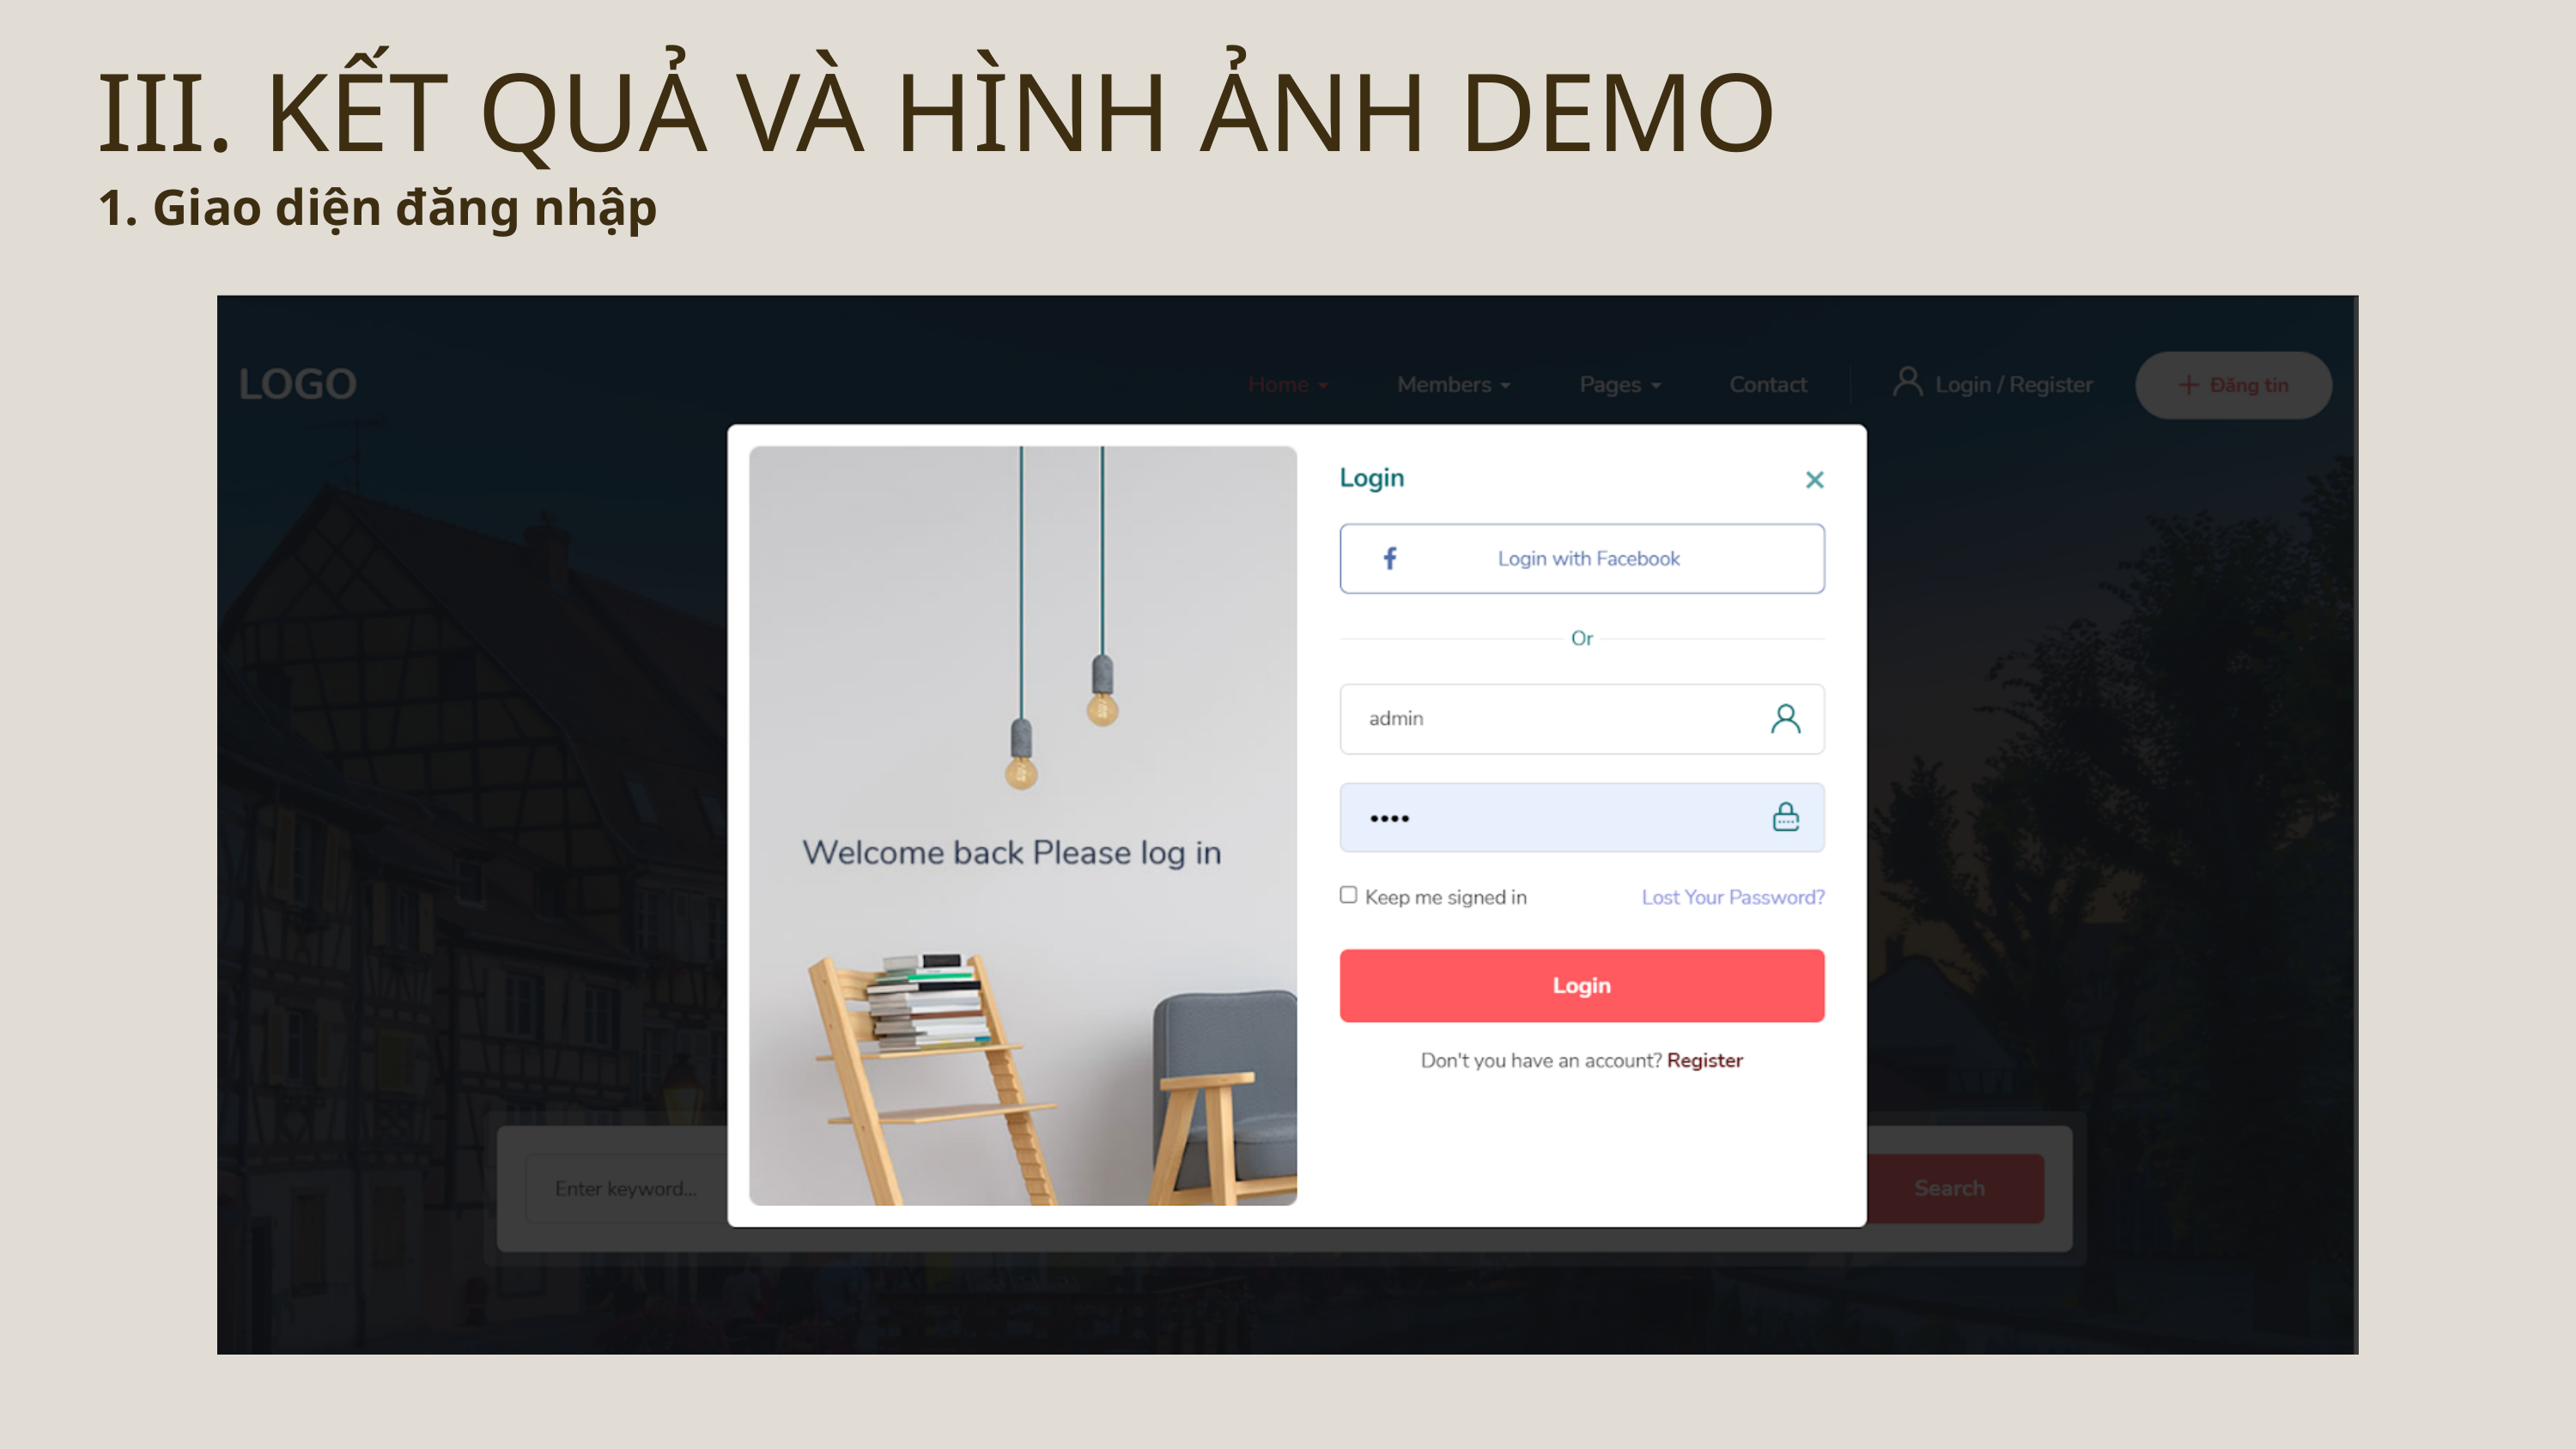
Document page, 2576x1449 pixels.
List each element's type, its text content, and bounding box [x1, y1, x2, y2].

text_box 1. Giao diện đăng nhập [97, 176, 2067, 236]
text_box III. KẾT QUẢ VÀ HÌNH ẢNH DEMO [96, 44, 1862, 173]
picture [217, 294, 2359, 1355]
